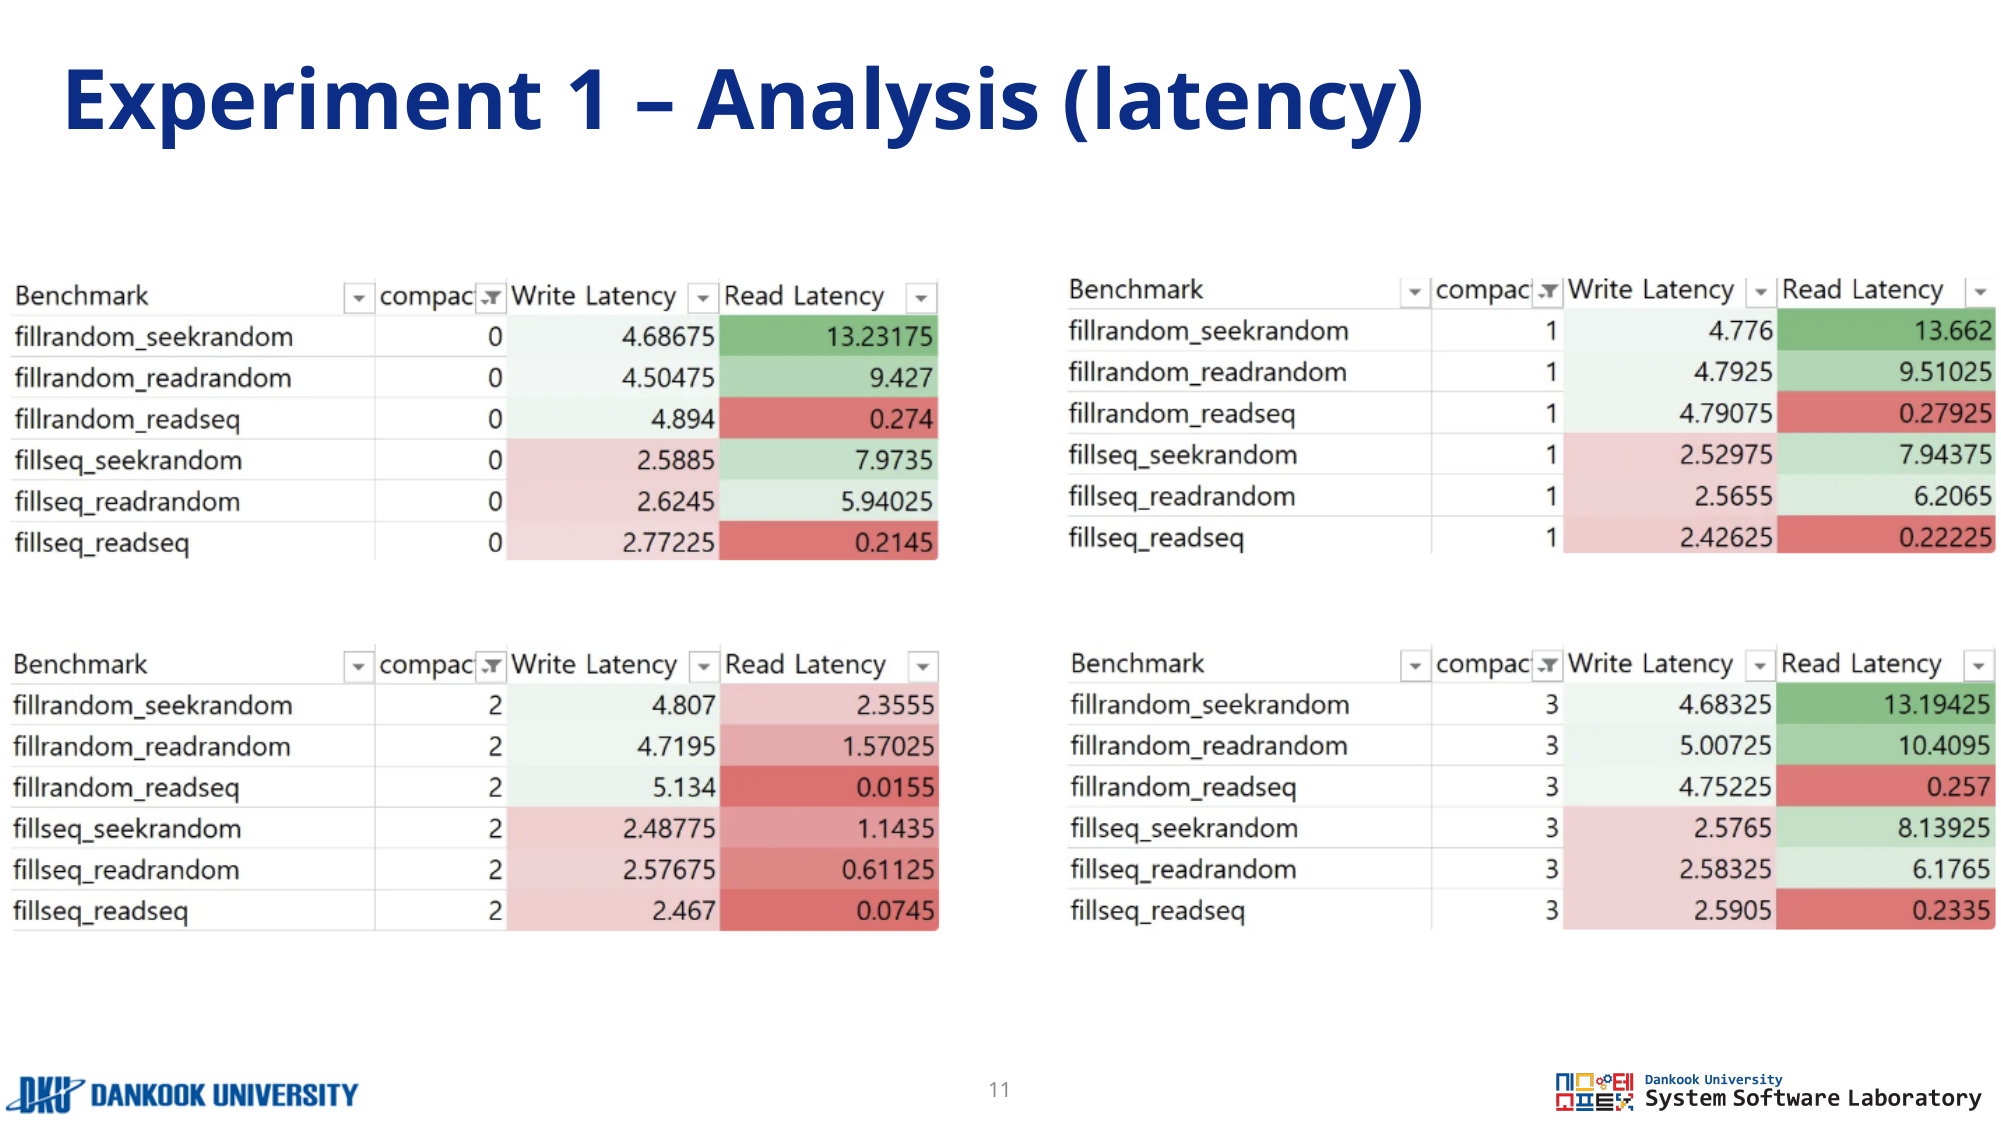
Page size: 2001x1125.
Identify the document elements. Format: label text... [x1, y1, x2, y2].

picture [1548, 1064, 2001, 1125]
title Experiment 1 – Analysis (latency) [46, 34, 1945, 171]
picture [5, 1076, 359, 1114]
picture [0, 278, 2000, 935]
slide_number 11 [774, 1067, 1225, 1116]
